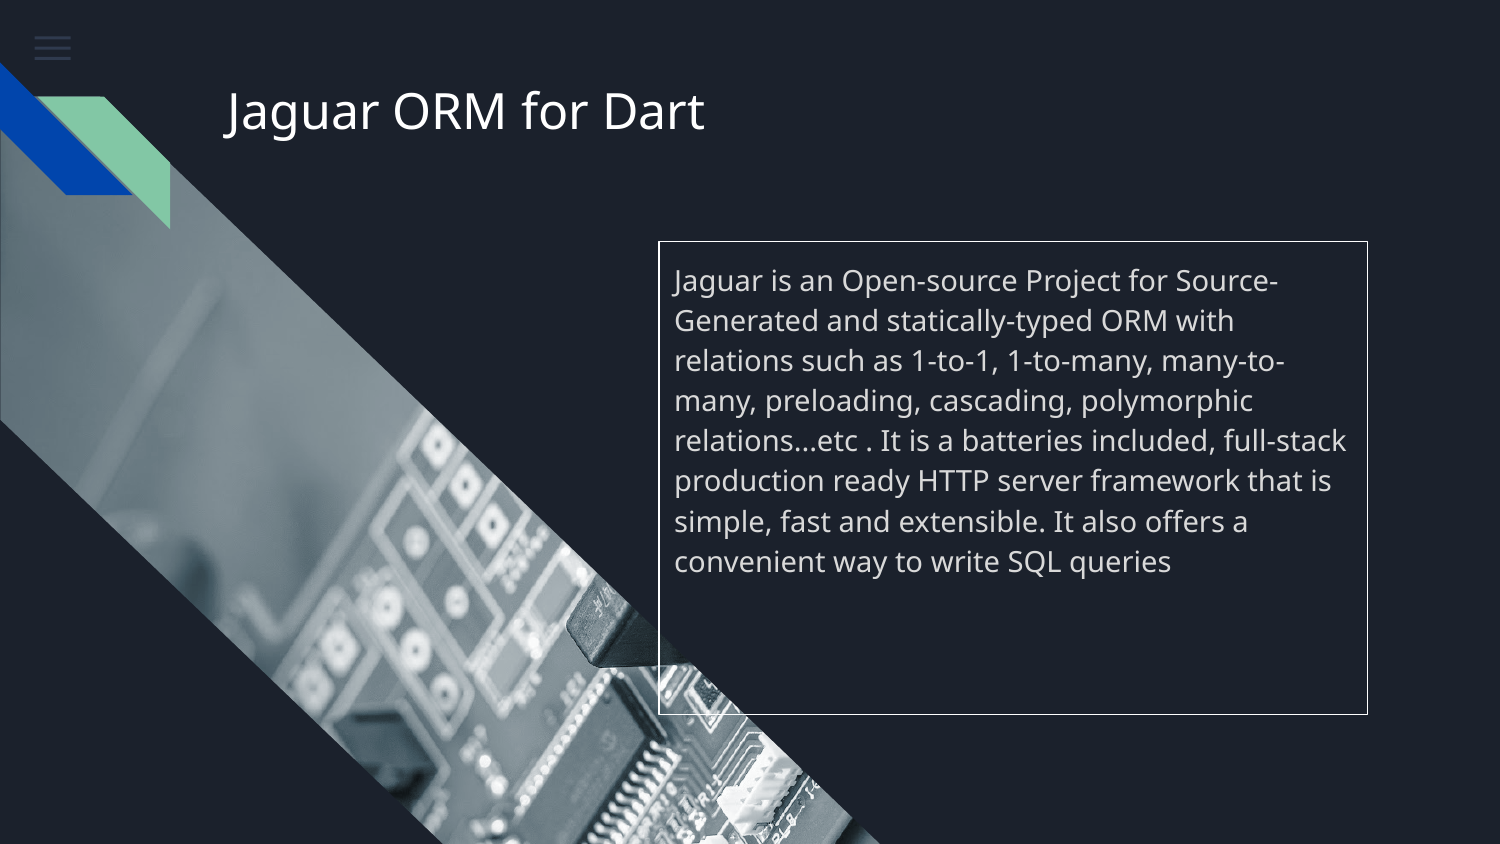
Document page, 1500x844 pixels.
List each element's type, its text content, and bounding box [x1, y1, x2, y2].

title Jaguar ORM for Dart [212, 64, 1368, 215]
picture [0, 97, 880, 844]
list Jaguar is an Open-source Project for Source-Generated and statically-typed ORM with relations such as 1-to-1, 1-to-many, many-to-many, preloading, cascading, polymorphic relations...etc . It is a batteries included, full-stack production ready HTTP server framework that is simple, fast and extensible. It also offers a convenient way to write SQL queries [659, 241, 1368, 715]
